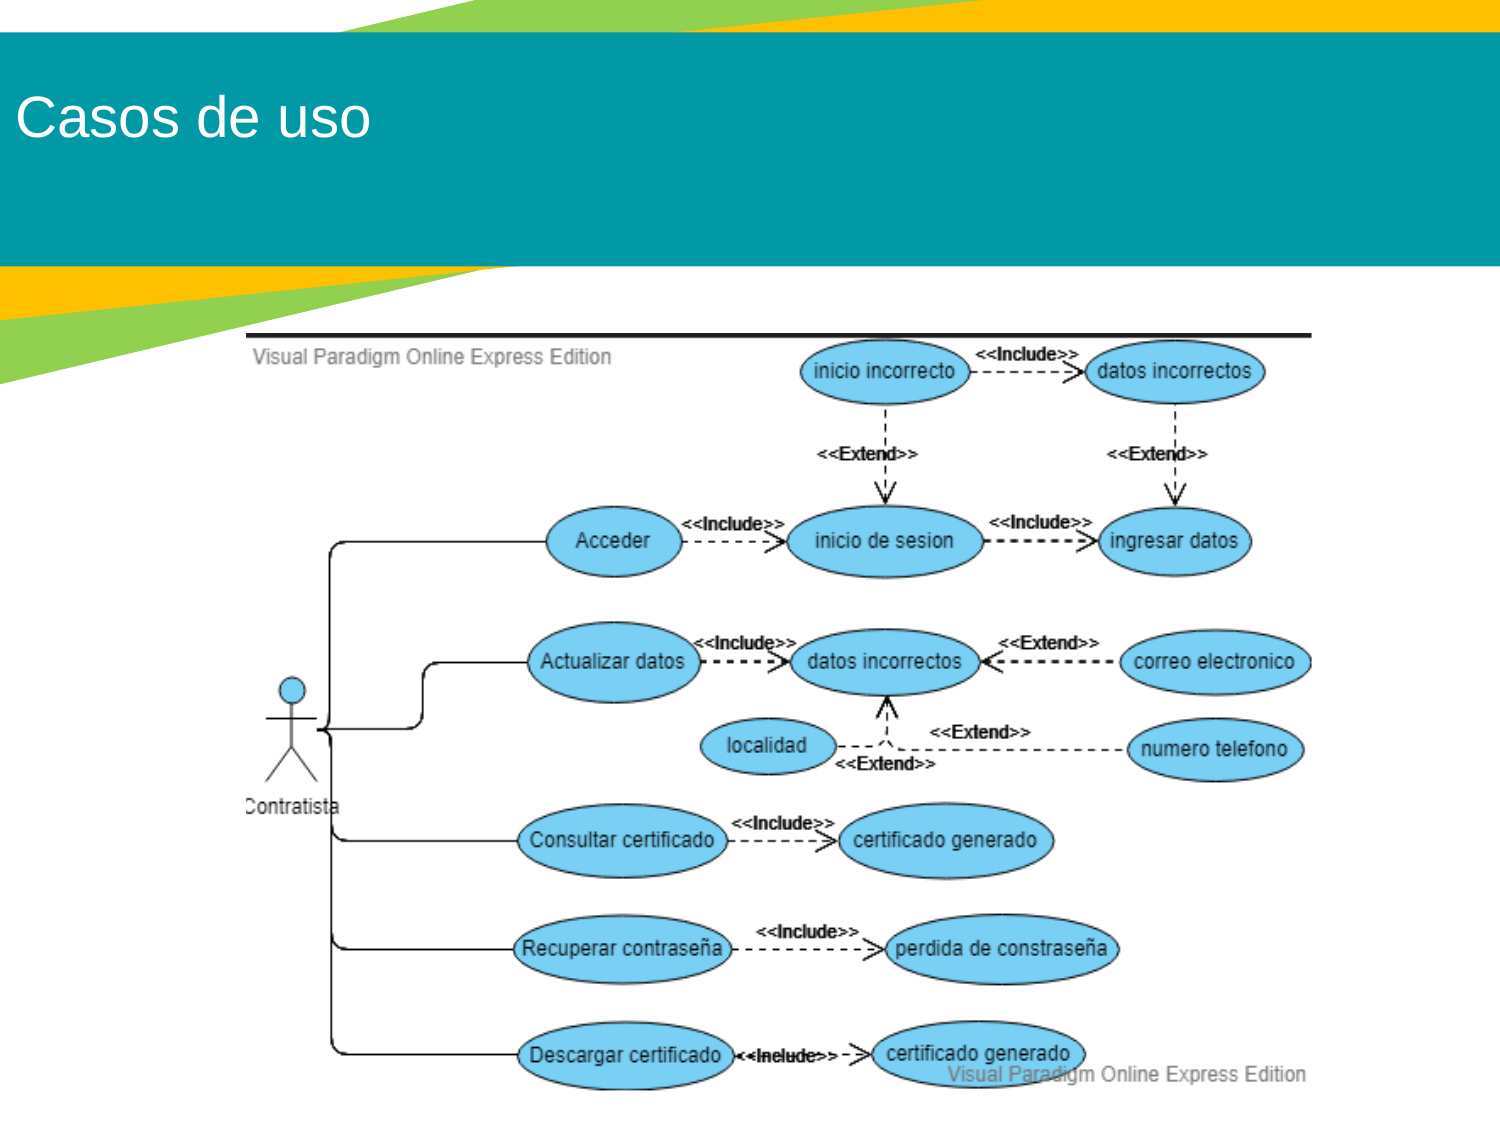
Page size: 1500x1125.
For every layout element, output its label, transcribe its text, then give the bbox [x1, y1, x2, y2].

picture [246, 333, 1318, 1096]
text_box Casos de uso [0, 71, 1007, 229]
